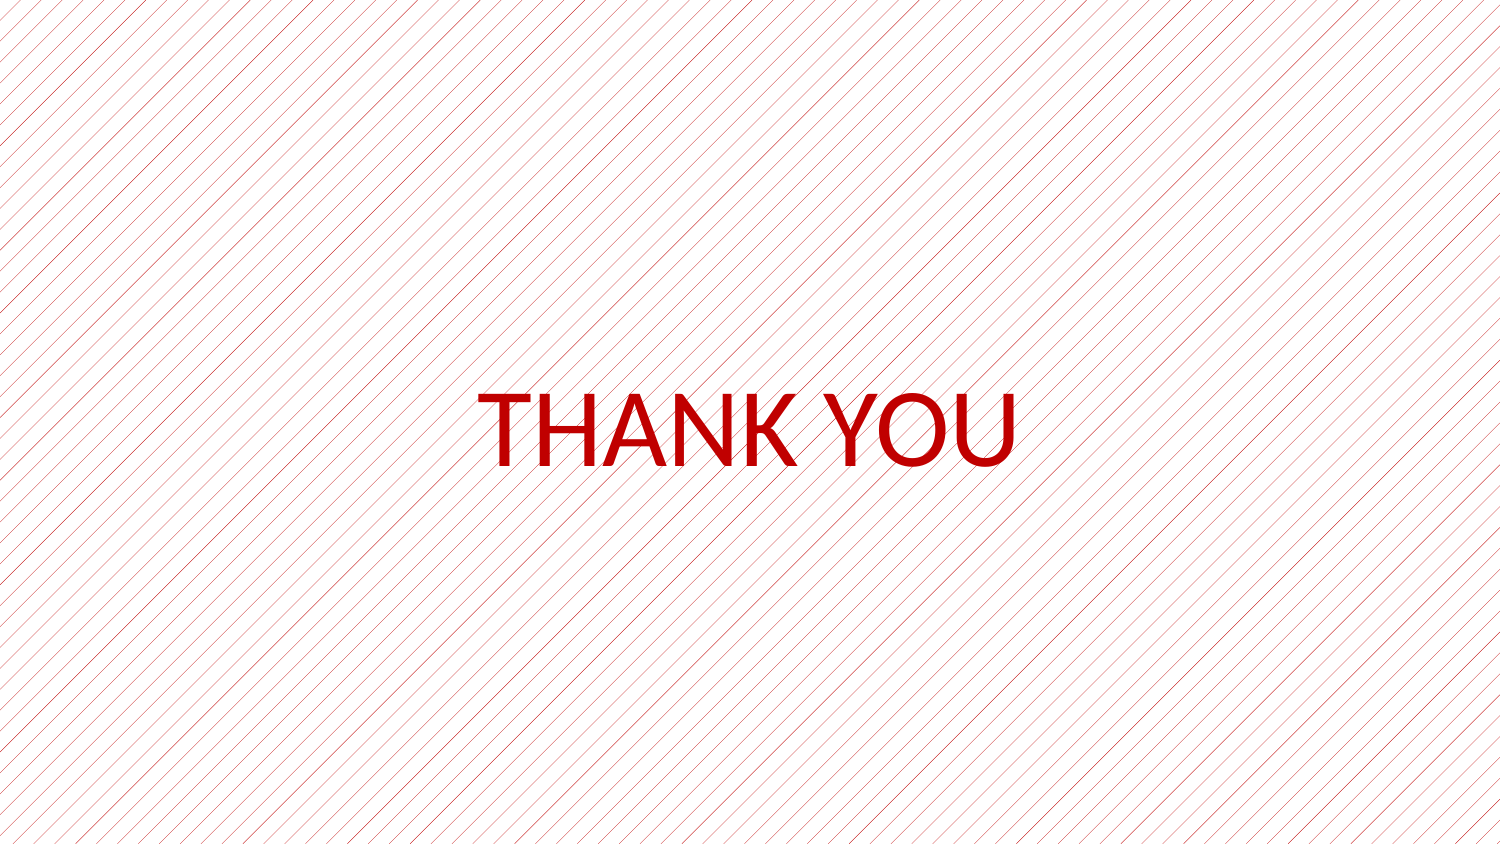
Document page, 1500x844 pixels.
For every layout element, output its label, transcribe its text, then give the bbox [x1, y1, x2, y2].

text_box THANK YOU [462, 346, 1038, 497]
